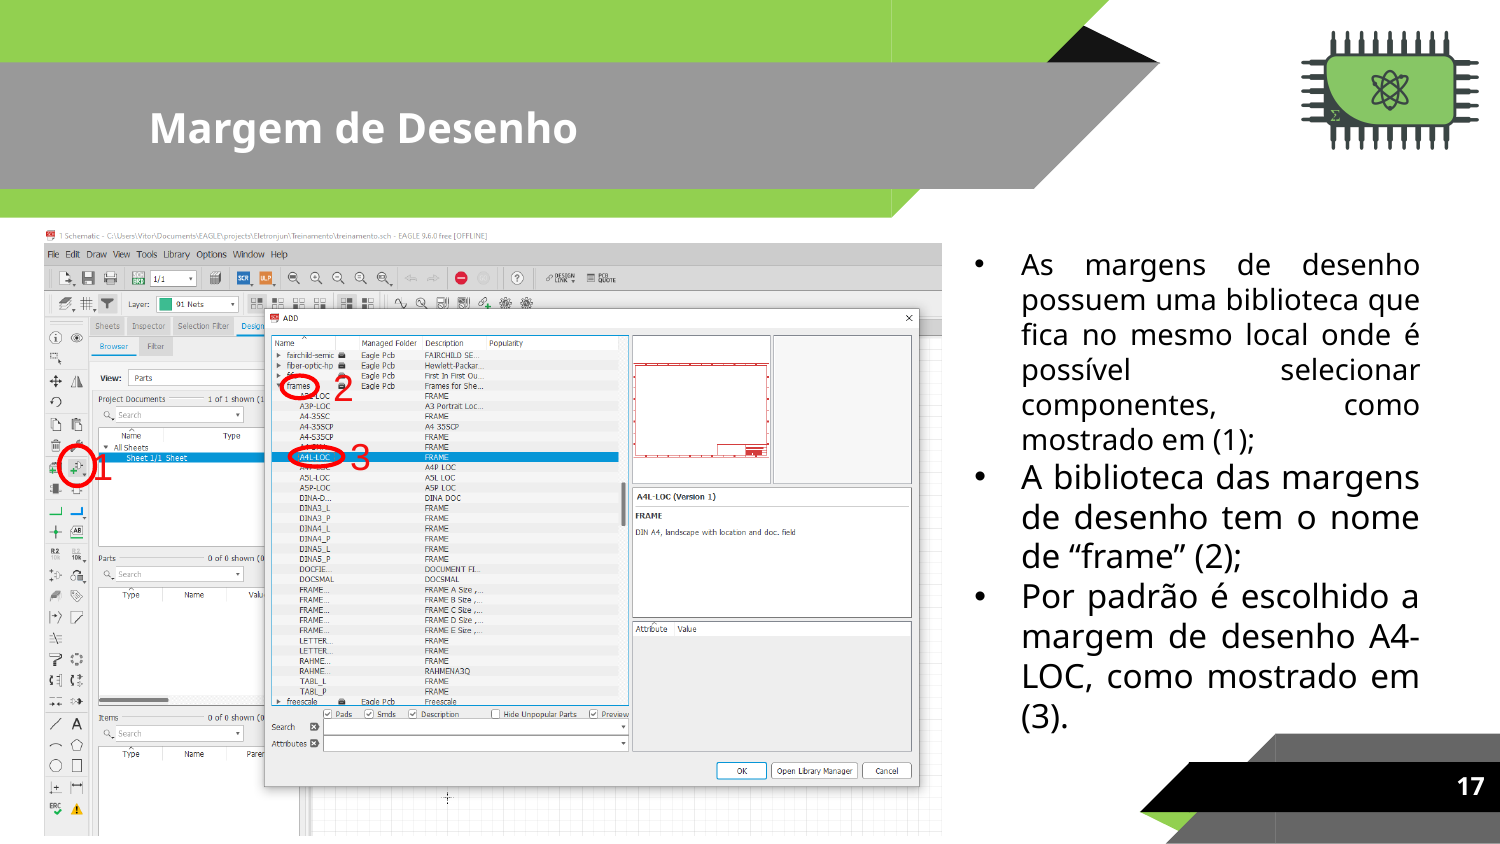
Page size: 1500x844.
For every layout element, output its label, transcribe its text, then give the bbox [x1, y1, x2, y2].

picture [44, 227, 942, 836]
picture [1292, 20, 1484, 152]
slide_number 17 [1255, 761, 1500, 814]
title Margem de Desenho [133, 64, 997, 190]
text_box As margens de desenho possuem uma biblioteca que fica no mesmo local onde é possível selecionar componentes, como mostrado em (1); A biblioteca das margens de desenho tem o nome de “frame” (2); Por padrão é escolhido a margem de desenho A4-LOC, como mostrado em (3). [959, 238, 1436, 743]
